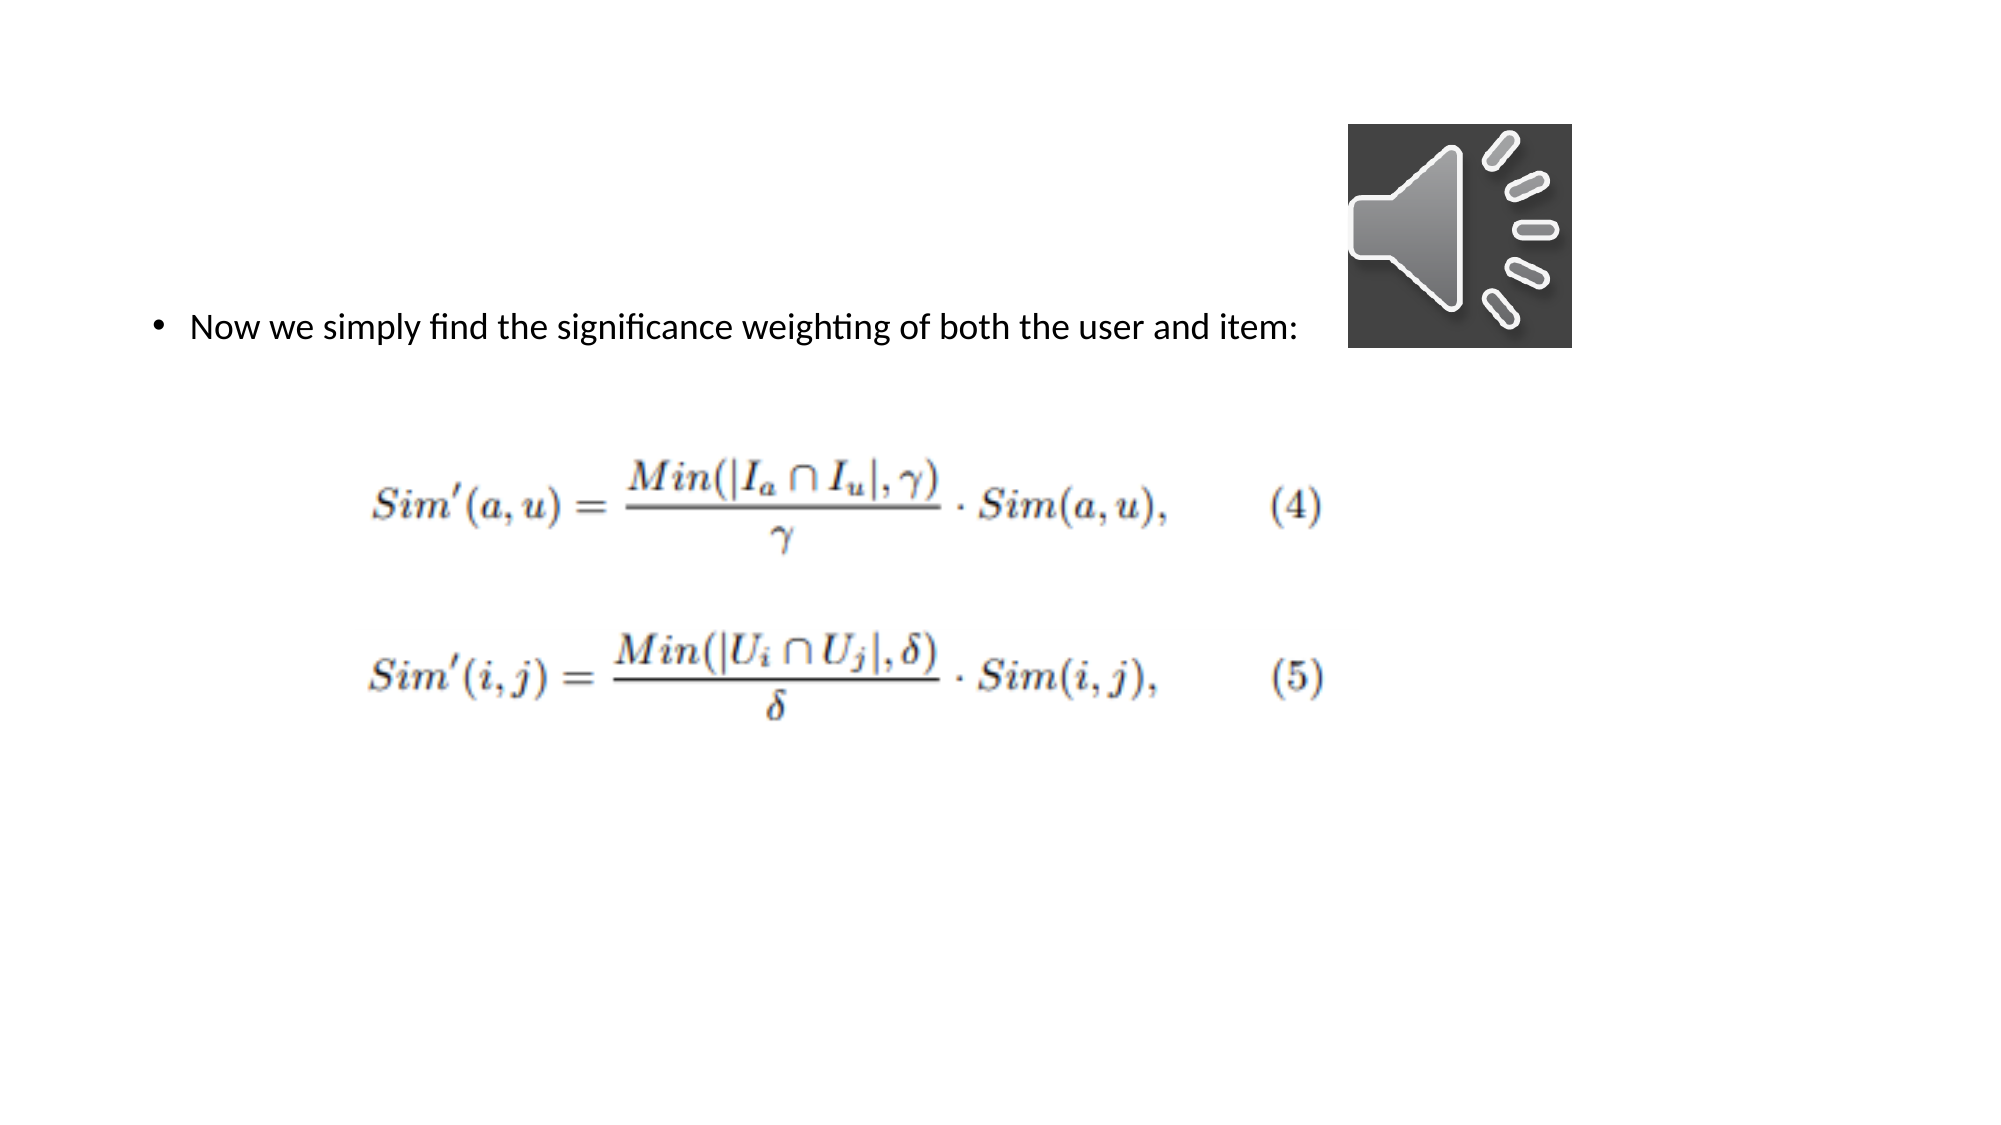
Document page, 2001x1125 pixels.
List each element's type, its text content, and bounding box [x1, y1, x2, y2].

picture [355, 452, 1359, 563]
picture [355, 628, 1359, 724]
list Now we simply find the significance weighting of both the user and item: [137, 299, 1863, 1014]
picture [1346, 123, 1573, 349]
